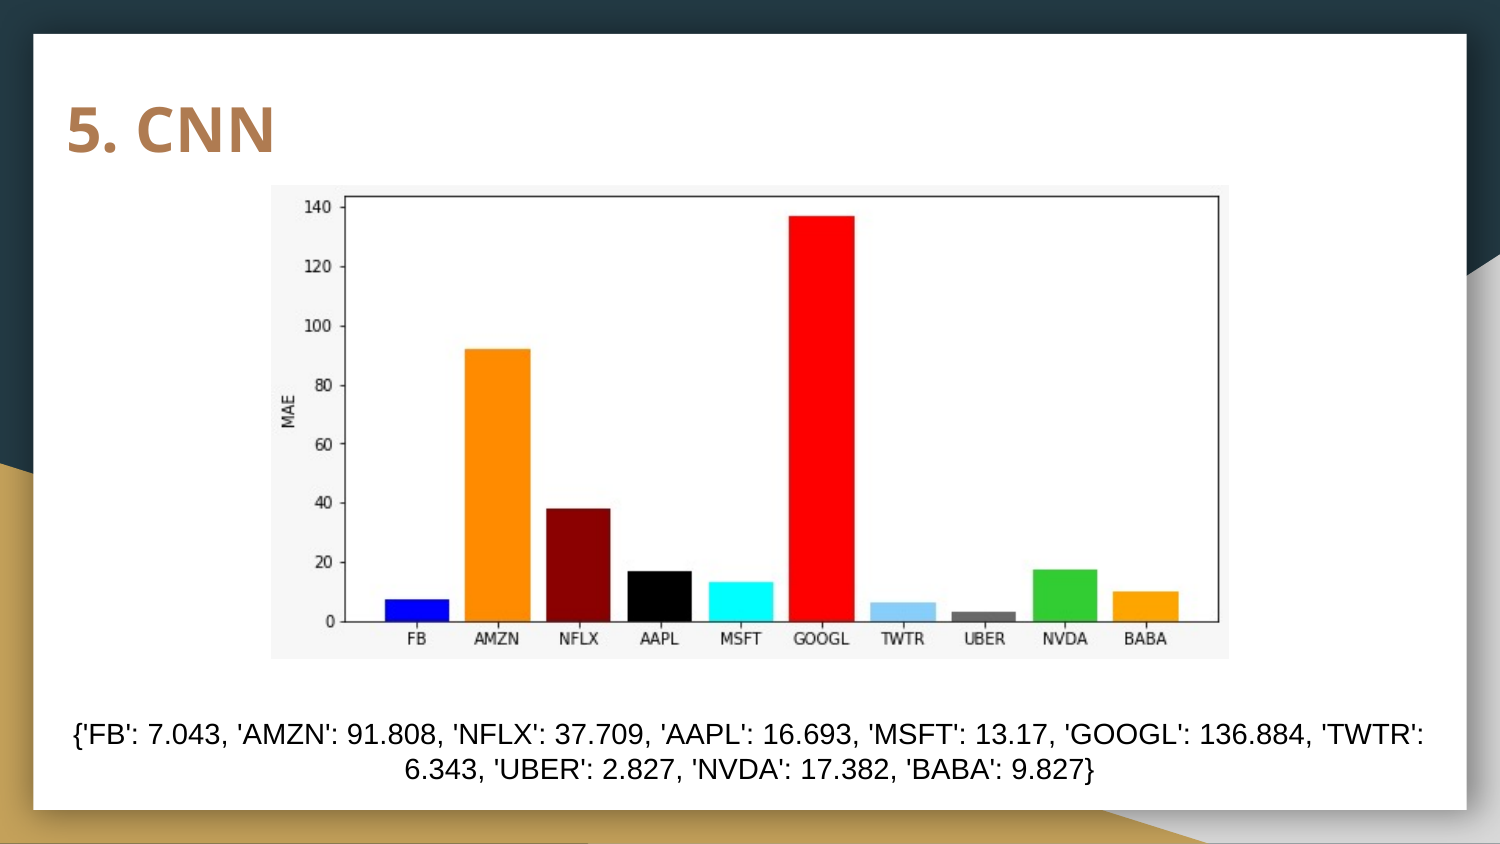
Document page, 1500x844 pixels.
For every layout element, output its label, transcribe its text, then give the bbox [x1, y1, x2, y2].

title 5. CNN [51, 74, 1283, 232]
text_box {'FB': 7.043, 'AMZN': 91.808, 'NFLX': 37.709, 'AAPL': 16.693, 'MSFT': 13.17, 'GOOGL': 136.884, 'TWTR': 6.343, 'UBER': 2.827, 'NVDA': 17.382, 'BABA': 9.827} [32, 700, 1467, 801]
picture [271, 184, 1229, 659]
